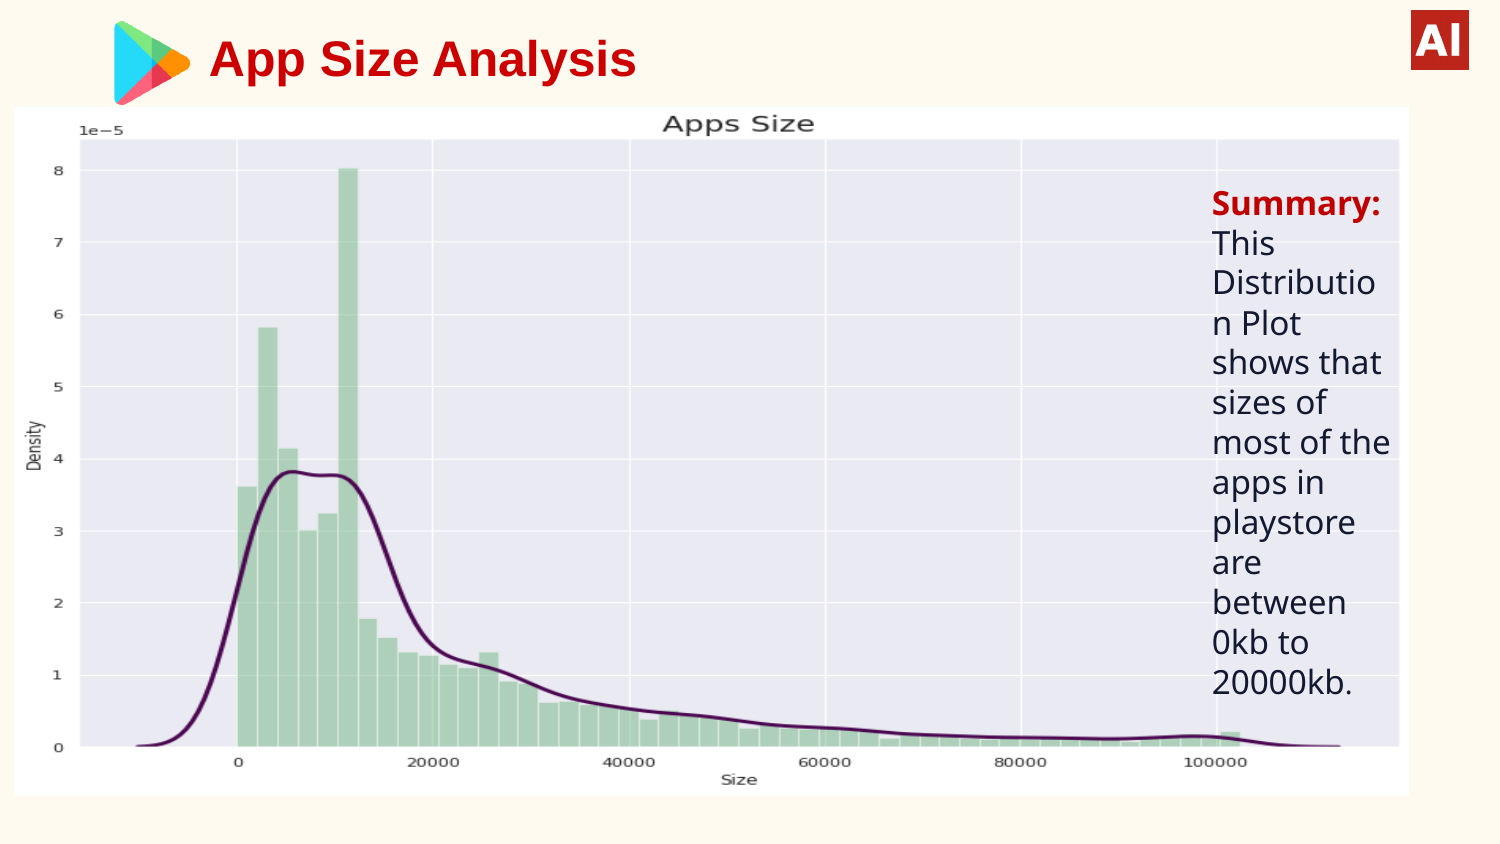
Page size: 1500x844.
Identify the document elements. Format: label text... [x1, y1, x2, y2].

text_box App Size Analysis [194, 19, 726, 95]
picture [14, 106, 1410, 796]
picture [1411, 10, 1469, 70]
text_box [109, 21, 195, 105]
